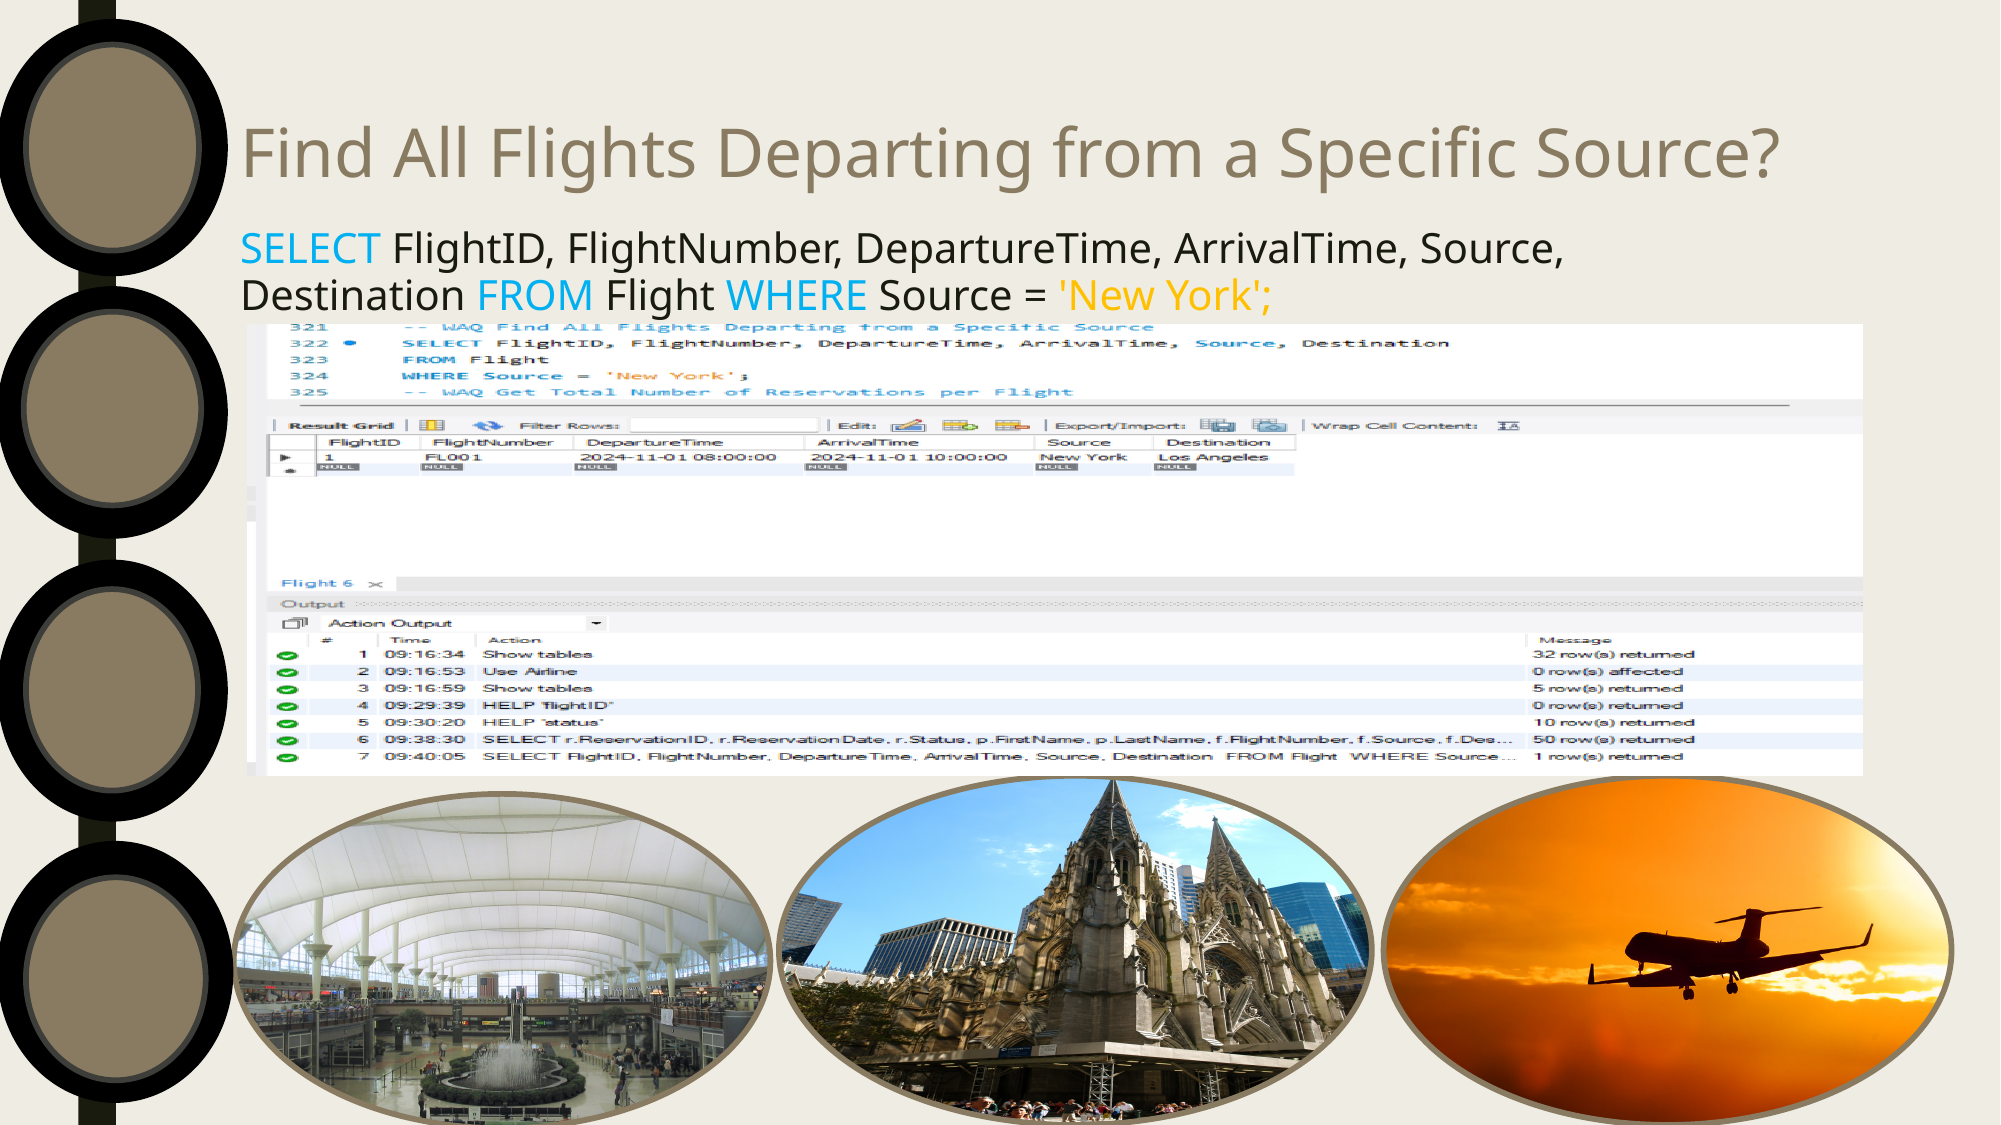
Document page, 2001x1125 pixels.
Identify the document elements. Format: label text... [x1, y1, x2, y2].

text_box [0, 559, 228, 822]
picture [247, 324, 1863, 776]
text_box [0, 840, 234, 1103]
text_box [23, 874, 209, 1084]
title Find All Flights Departing from a Specific Source? [225, 112, 1800, 218]
text_box [20, 308, 205, 509]
text_box [1380, 776, 1955, 1125]
text_box [0, 286, 228, 539]
text_box [0, 18, 228, 277]
text_box [232, 791, 774, 1125]
text_box [23, 586, 201, 794]
text_box [23, 41, 202, 254]
text_box [776, 776, 1375, 1125]
list SELECT FlightID, FlightNumber, DepartureTime, ArrivalTime, Source, Destination FROM Flight WHERE Source = 'New York'; [225, 218, 1800, 536]
